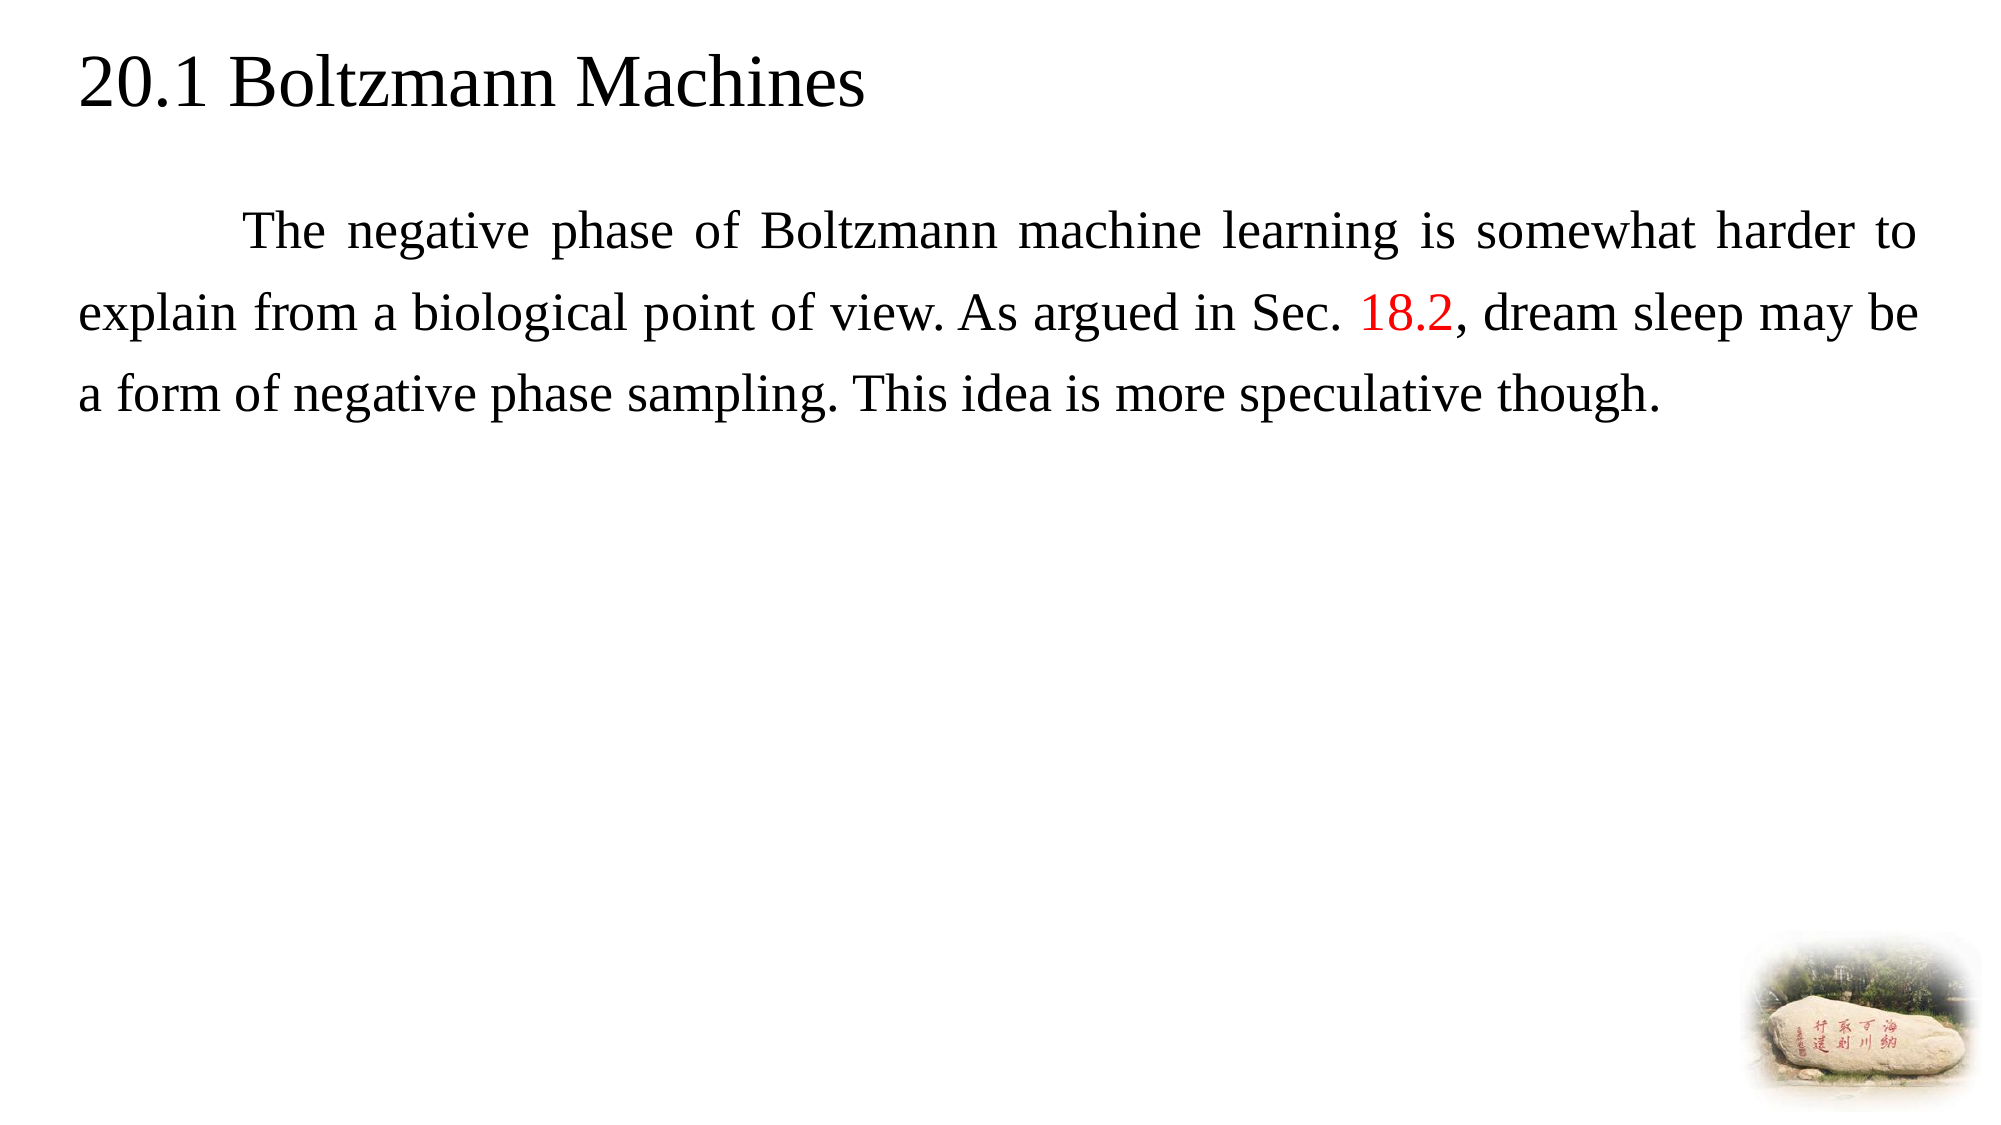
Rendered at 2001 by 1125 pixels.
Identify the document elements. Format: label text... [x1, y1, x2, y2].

list The negative phase of Boltzmann machine learning is somewhat harder to explain from a biological point of view. As argued in Sec. 18.2, dream sleep may be a form of negative phase sampling. This idea is more speculative though. [63, 171, 1936, 1014]
picture [1740, 927, 1985, 1112]
title 20.1 Boltzmann Machines [63, 21, 1936, 142]
